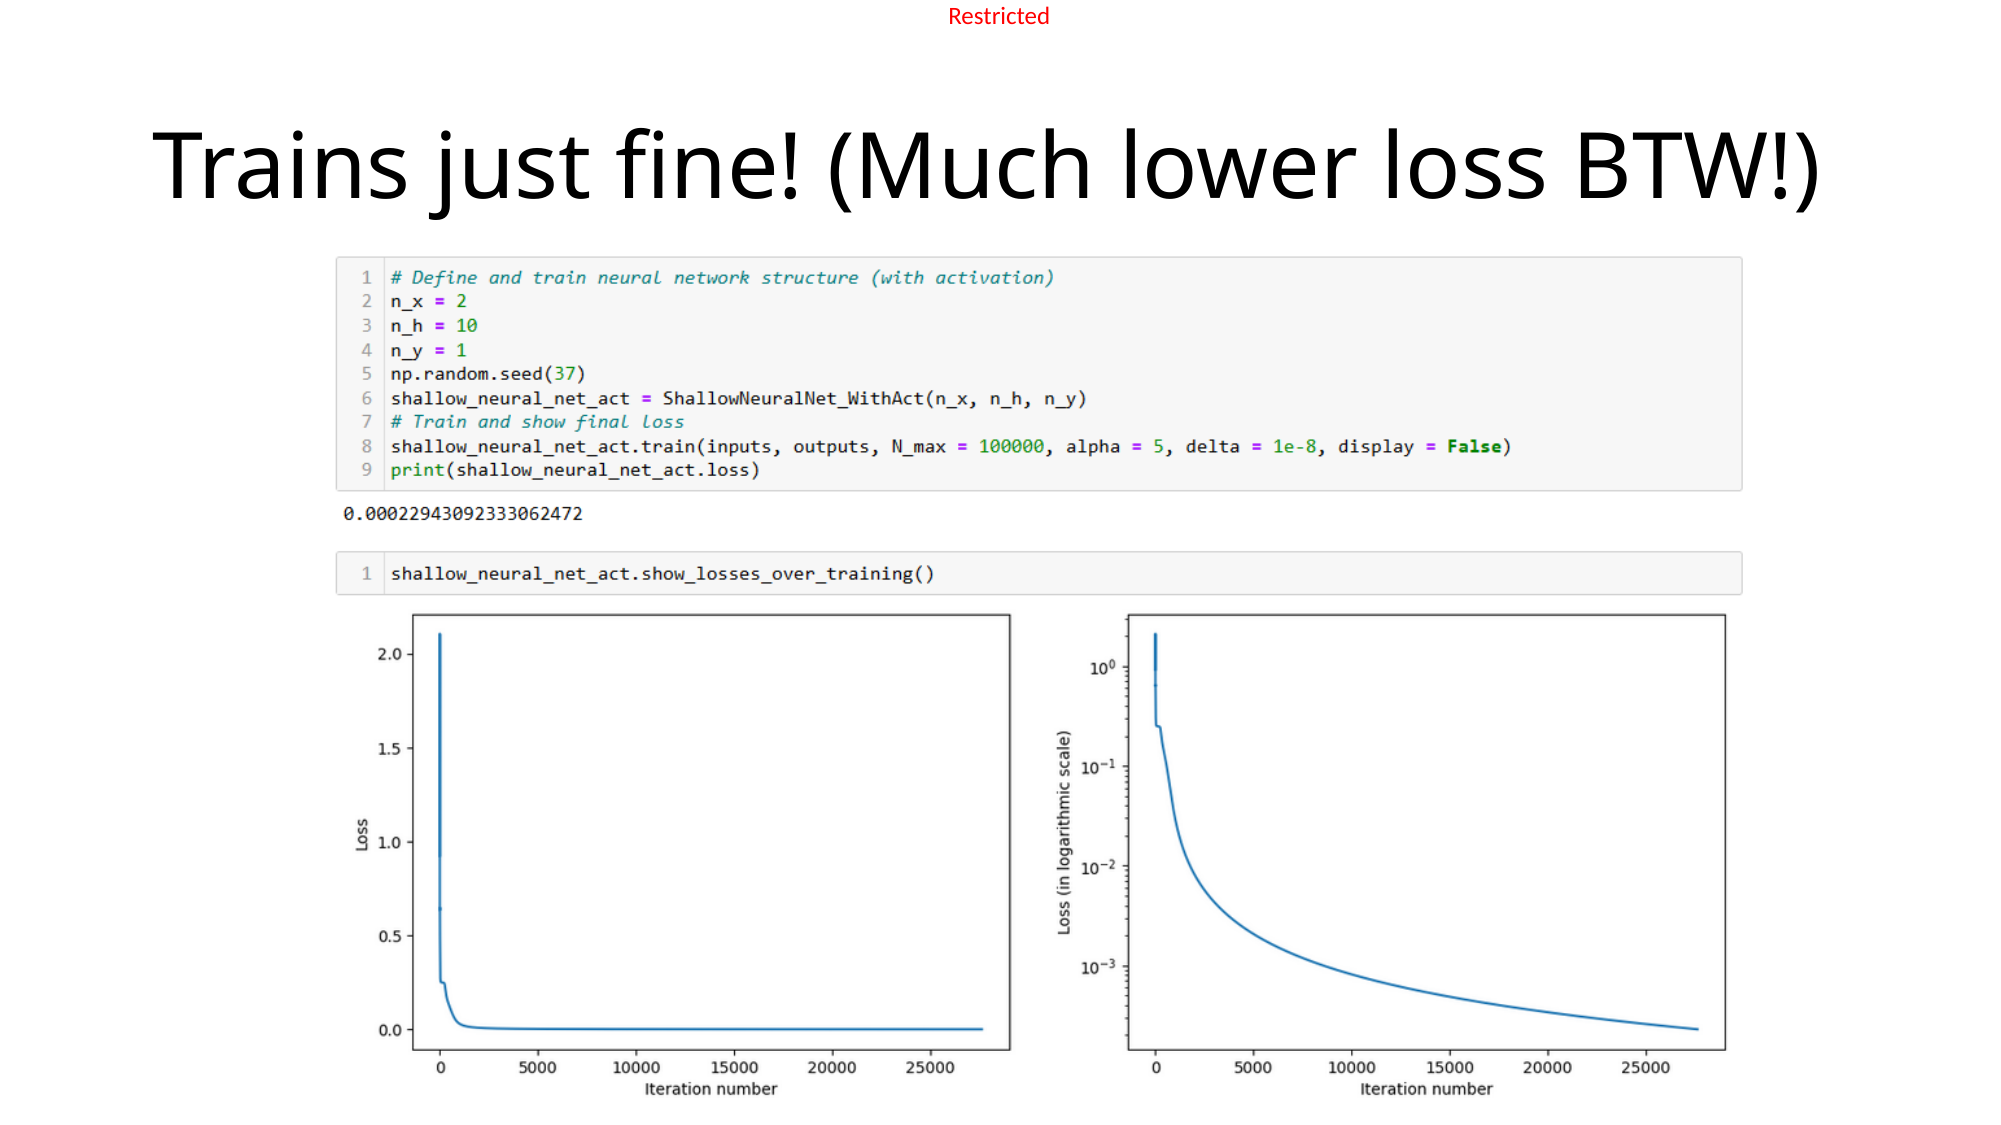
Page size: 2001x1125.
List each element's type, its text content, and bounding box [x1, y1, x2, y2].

picture [331, 254, 1752, 1125]
title Trains just fine! (Much lower loss BTW!) [137, 59, 1863, 278]
